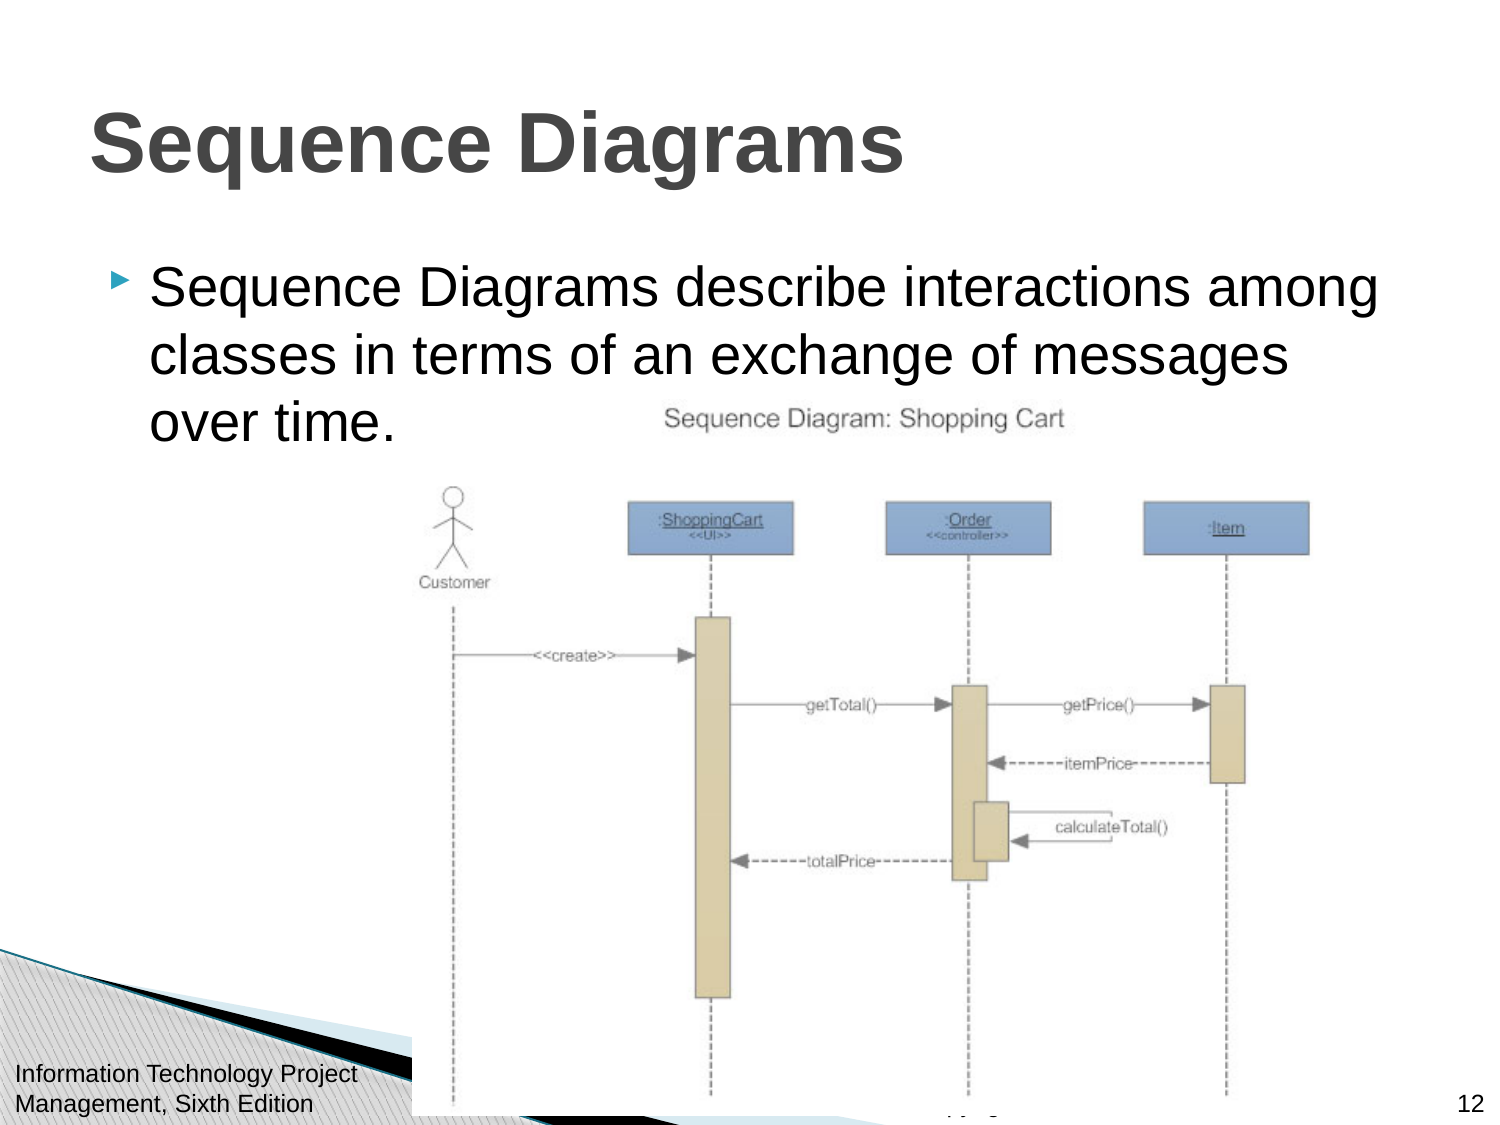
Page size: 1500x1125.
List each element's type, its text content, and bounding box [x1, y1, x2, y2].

title Sequence Diagrams [75, 45, 1425, 233]
picture [412, 399, 1321, 1116]
slide_number 12 [1408, 1065, 1500, 1125]
list Sequence Diagrams describe interactions among classes in terms of an exchange of messages over time. [75, 242, 1425, 986]
footer Information Technology Project Management, Sixth Edition [0, 1065, 411, 1125]
